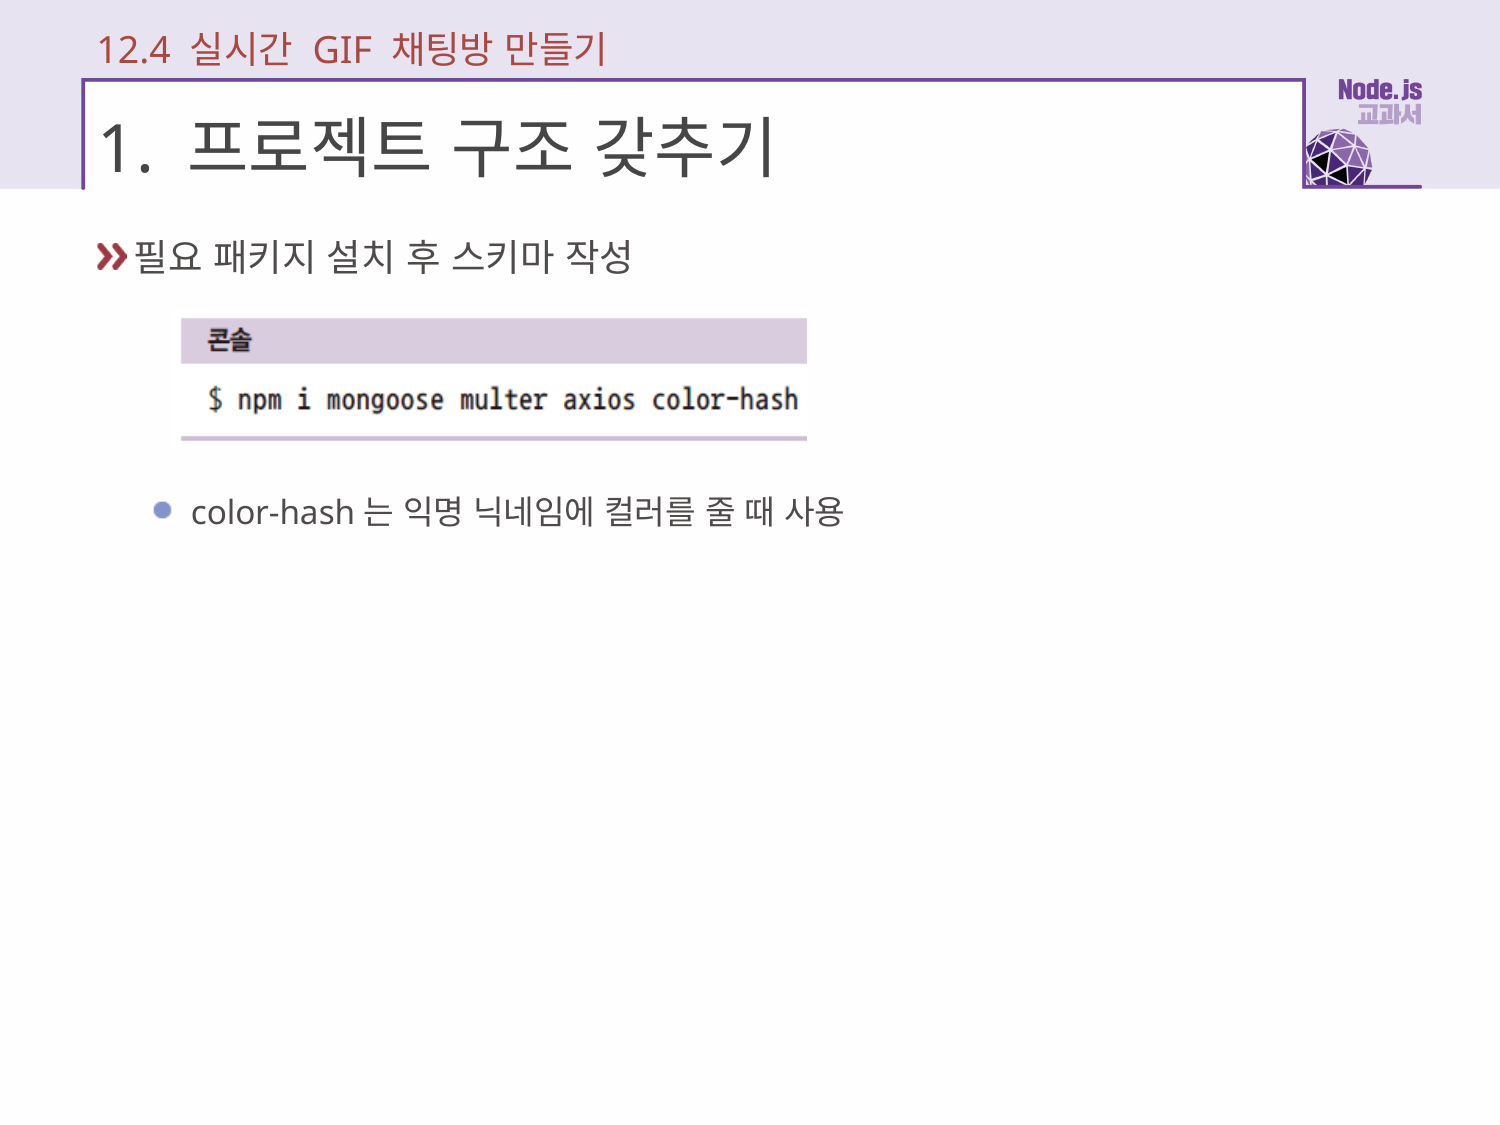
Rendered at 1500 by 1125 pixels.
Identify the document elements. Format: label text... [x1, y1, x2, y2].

picture [0, 0, 1500, 1125]
title 1. 프로젝트 구조 갖추기 [82, 61, 1413, 193]
text_box 12.4 실시간 GIF 채팅방 만들기 [81, 14, 807, 62]
list 필요 패키지 설치 후 스키마 작성 color-hash는 익명 닉네임에 컬러를 줄 때 사용 [81, 222, 1412, 1037]
